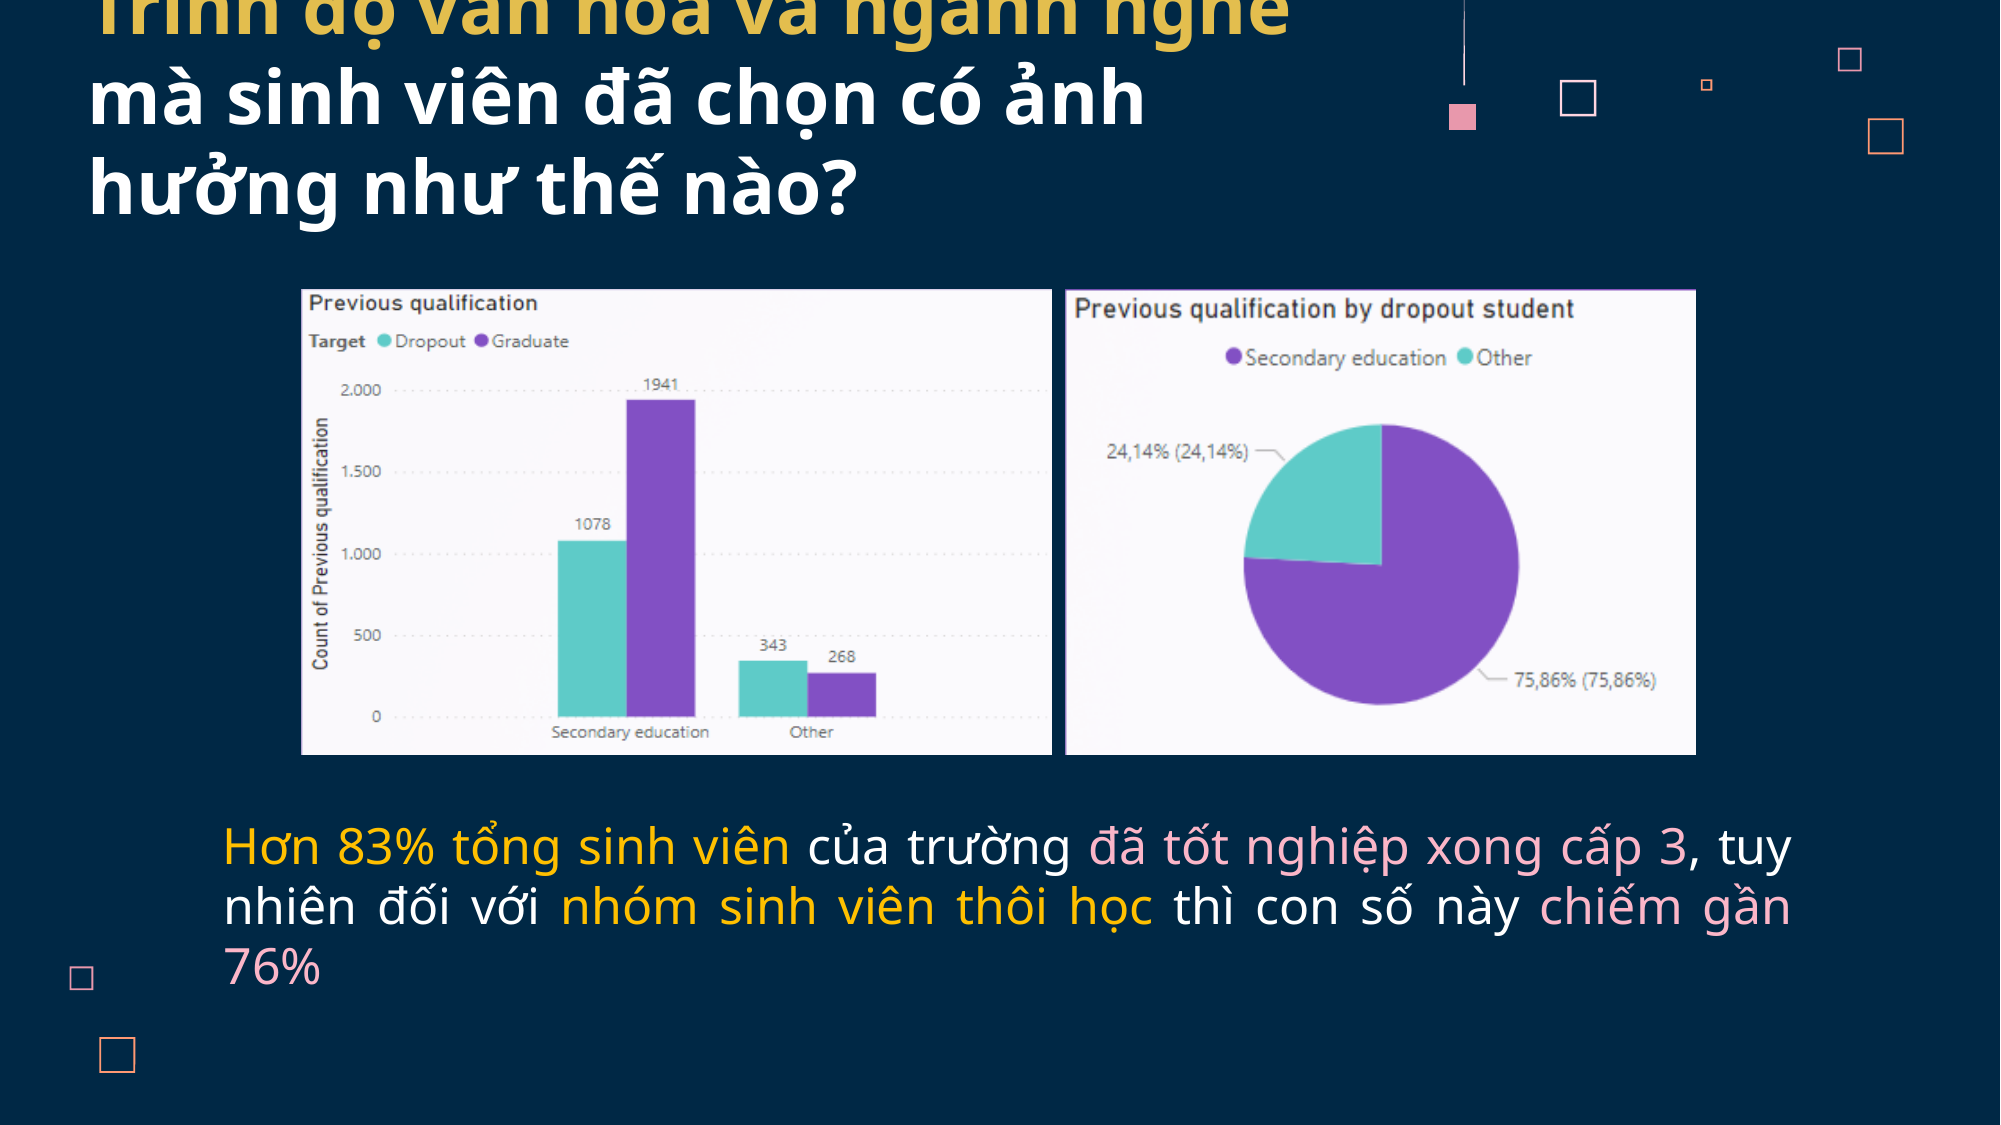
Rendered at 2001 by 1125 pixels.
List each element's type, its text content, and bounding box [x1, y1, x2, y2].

title Trình độ văn hóa và ngành nghề mà sinh viên đã chọn có ảnh hưởng như thế nào? [72, 118, 1421, 245]
picture [1065, 289, 1696, 755]
subtitle Hơn 83% tổng sinh viên của trường đã tốt nghiệp xong cấp 3, tuy nhiên đối với nhóm sinh viên thôi học thì con số này chiếm gần 76% [133, 799, 1808, 1036]
picture [300, 289, 1052, 755]
